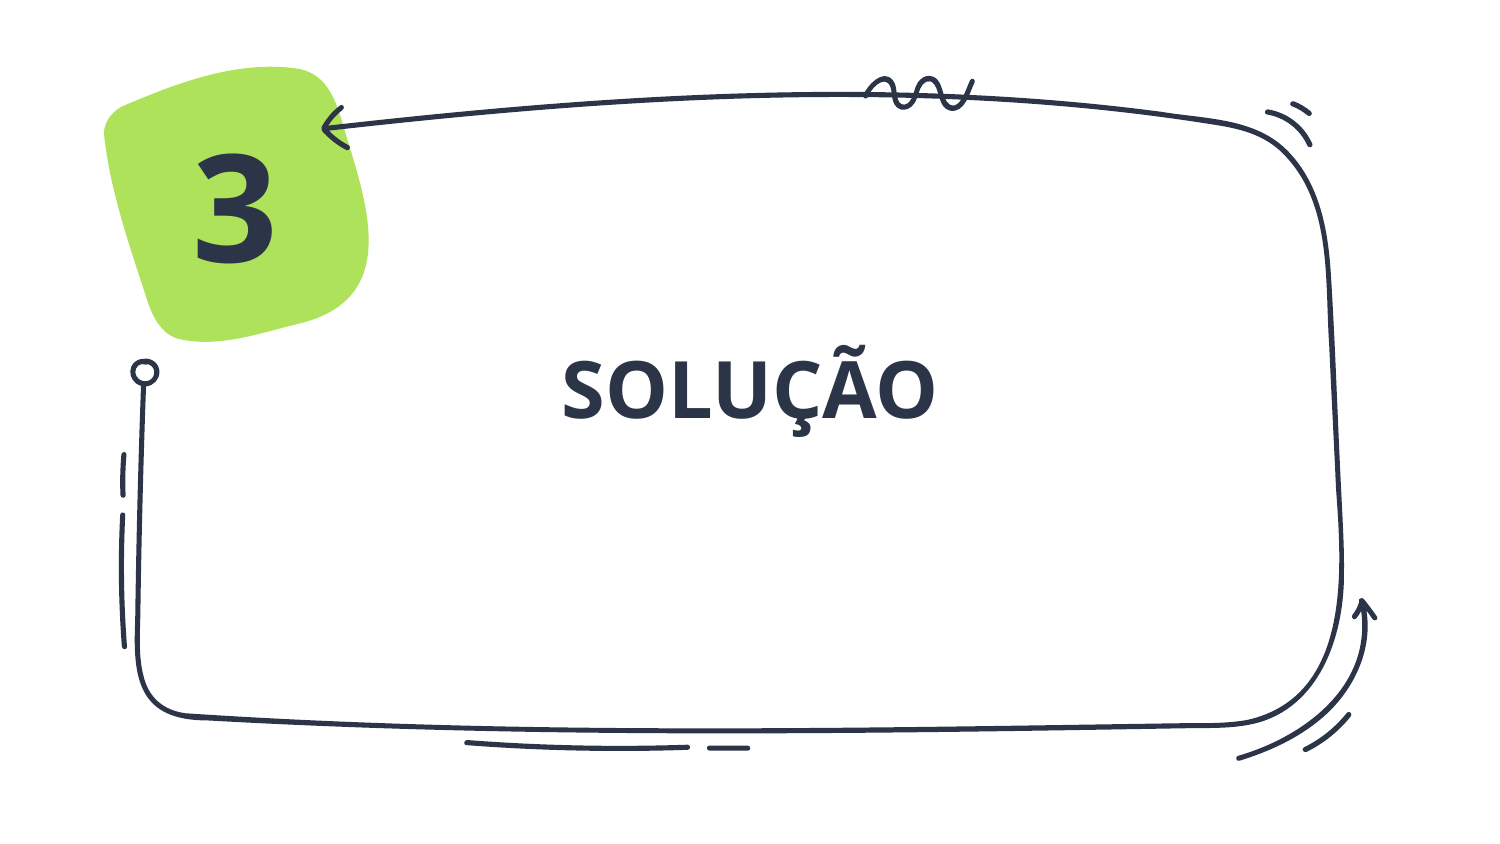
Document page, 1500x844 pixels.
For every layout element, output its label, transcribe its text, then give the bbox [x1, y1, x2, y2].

text_box 3 [112, 80, 358, 325]
title SOLUÇÃO [290, 324, 1210, 435]
